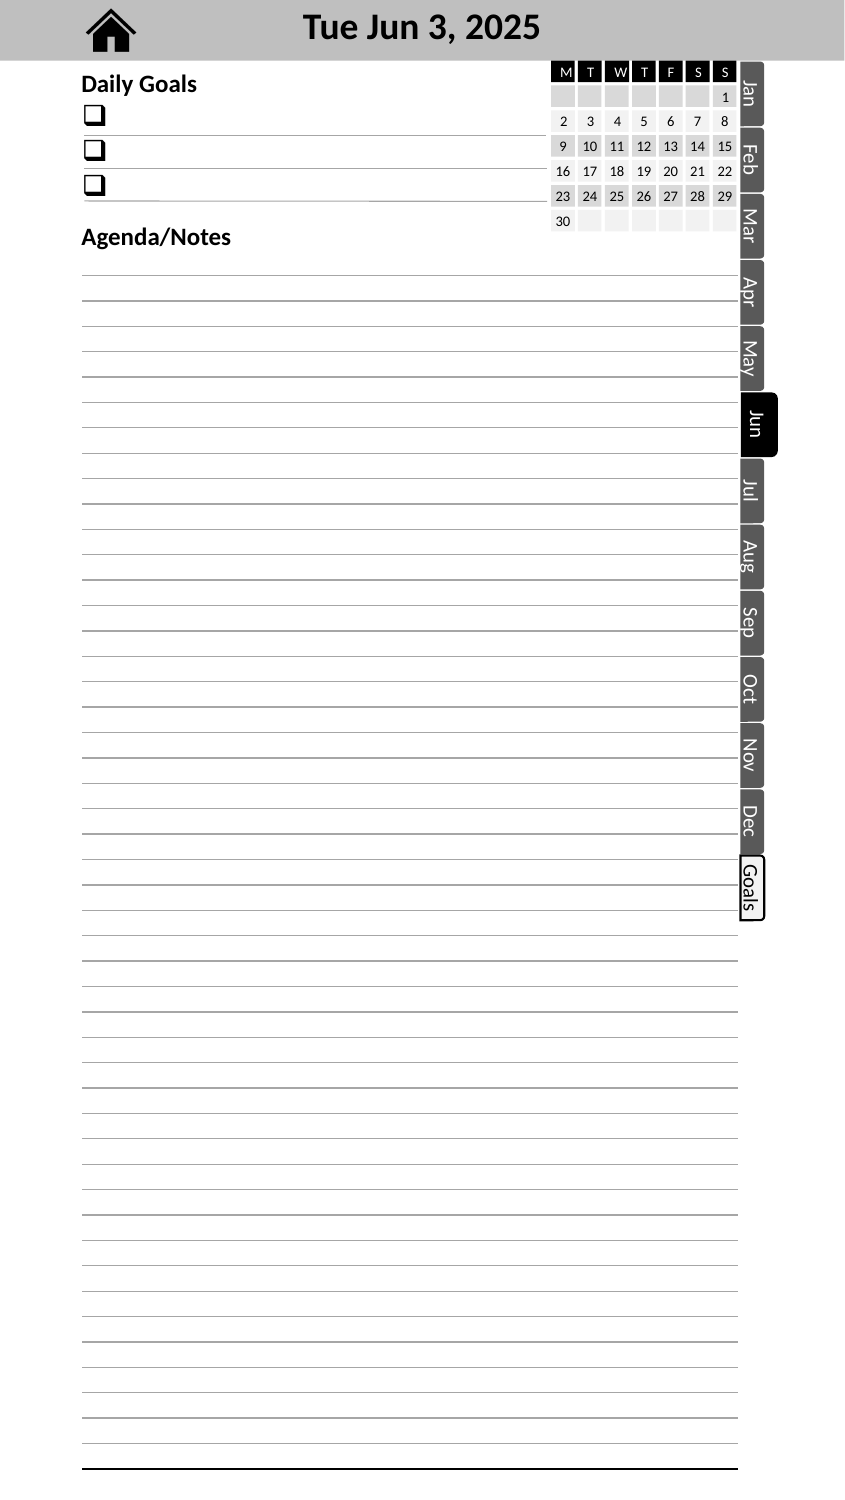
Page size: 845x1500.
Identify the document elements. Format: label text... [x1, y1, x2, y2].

list Tue Jun 3, 2025 [190, 0, 655, 61]
picture [82, 1, 140, 59]
